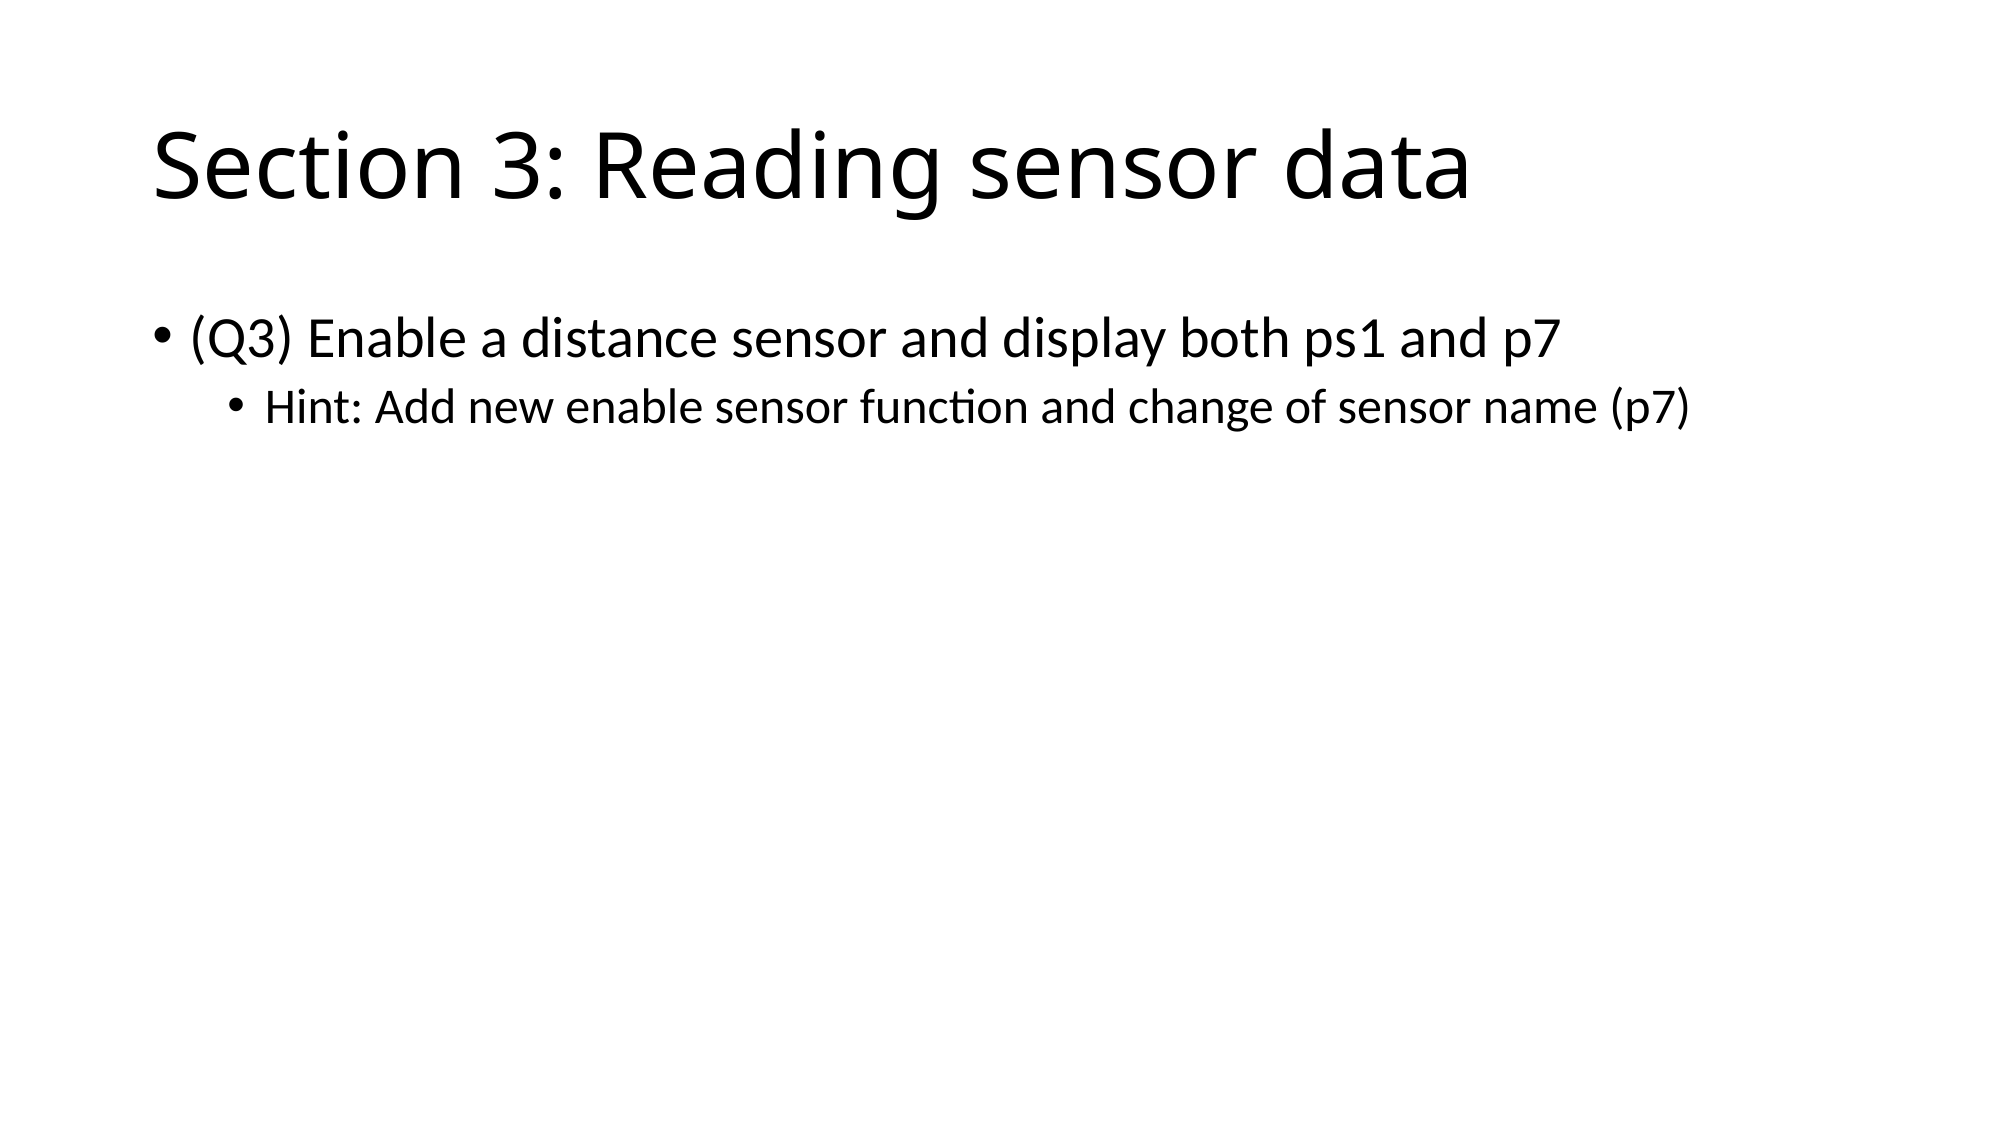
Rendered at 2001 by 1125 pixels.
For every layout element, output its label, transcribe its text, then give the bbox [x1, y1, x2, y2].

list (Q3) Enable a distance sensor and display both ps1 and p7 Hint: Add new enable sensor function and change of sensor name (p7) [137, 299, 1863, 1014]
title Section 3: Reading sensor data [137, 59, 1863, 278]
